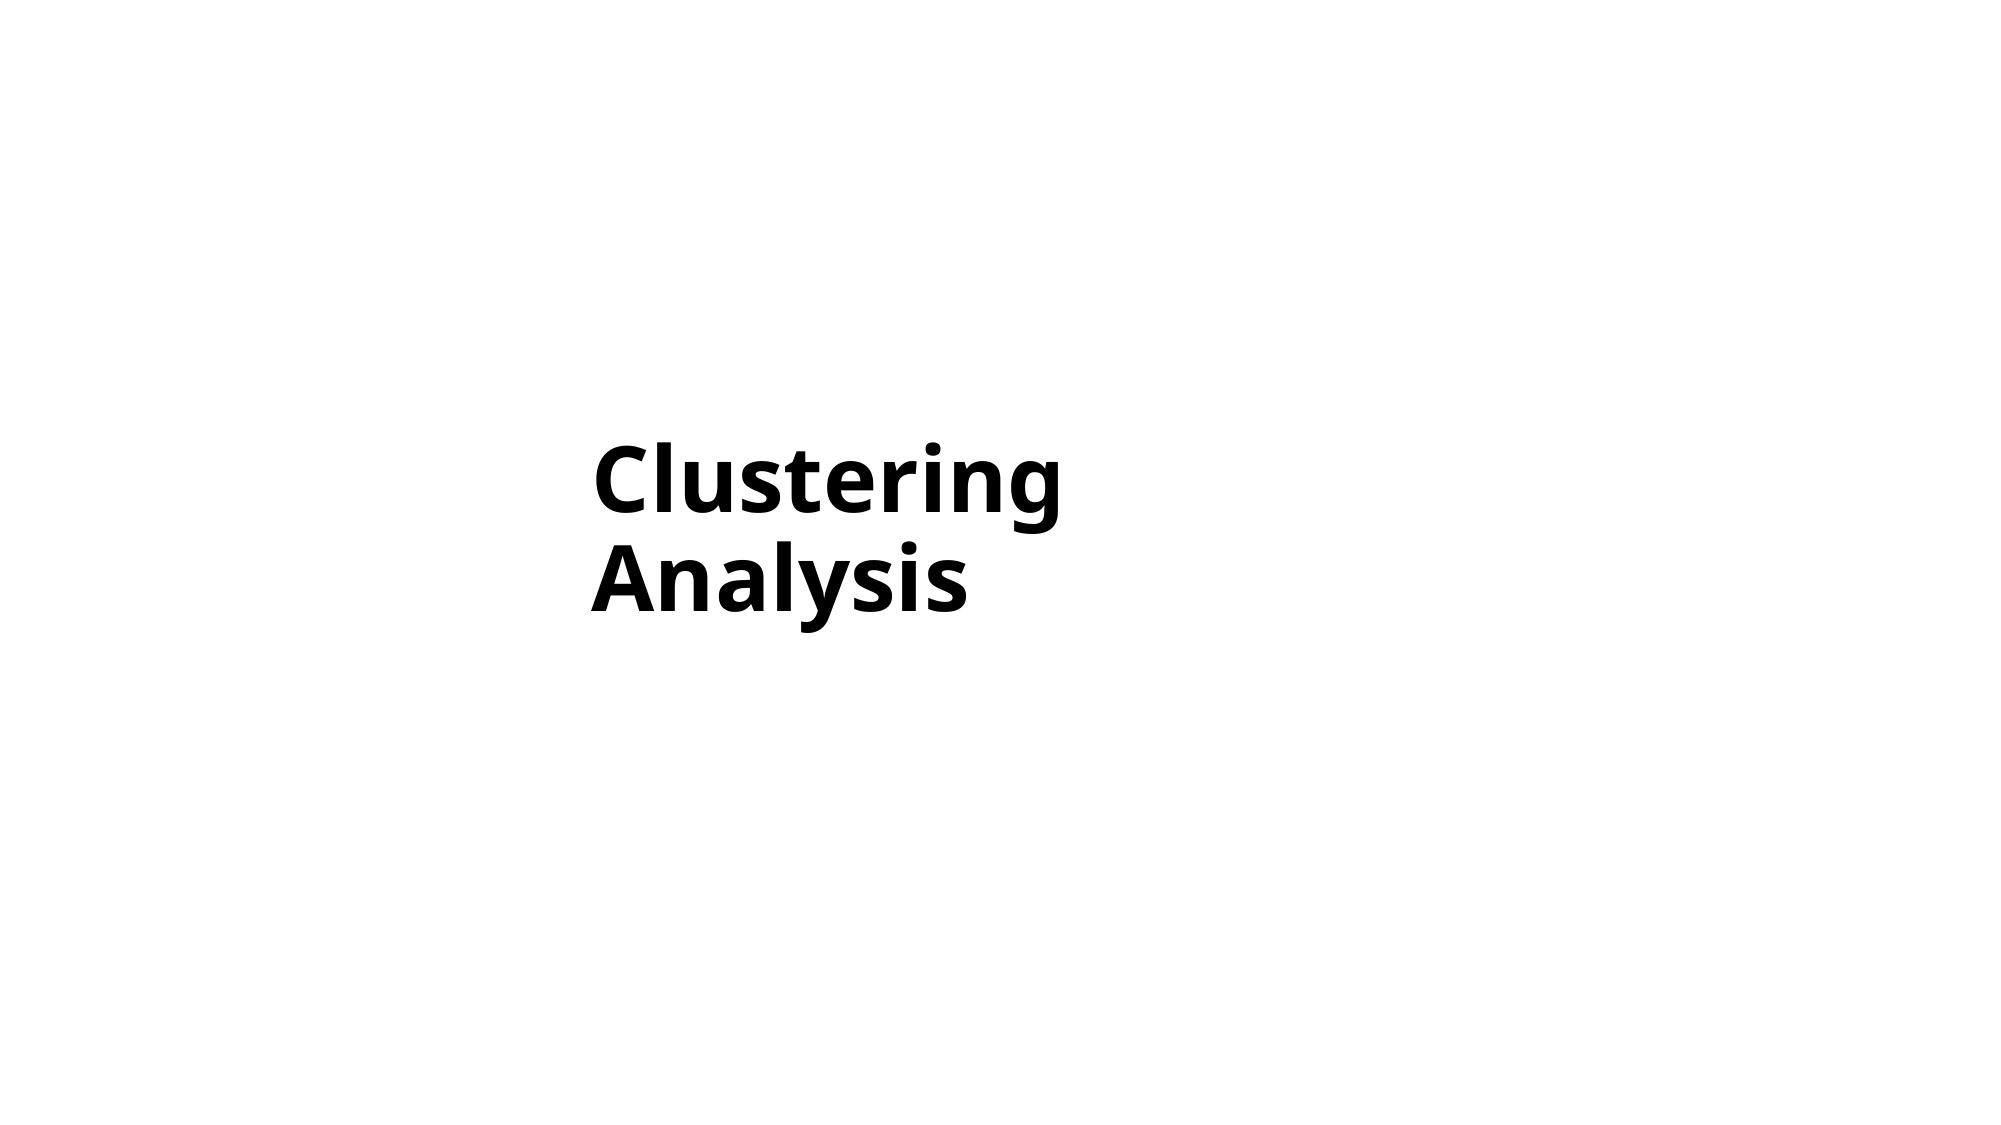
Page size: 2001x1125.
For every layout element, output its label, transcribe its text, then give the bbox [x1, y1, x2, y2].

title Clustering Analysis [576, 423, 1394, 641]
